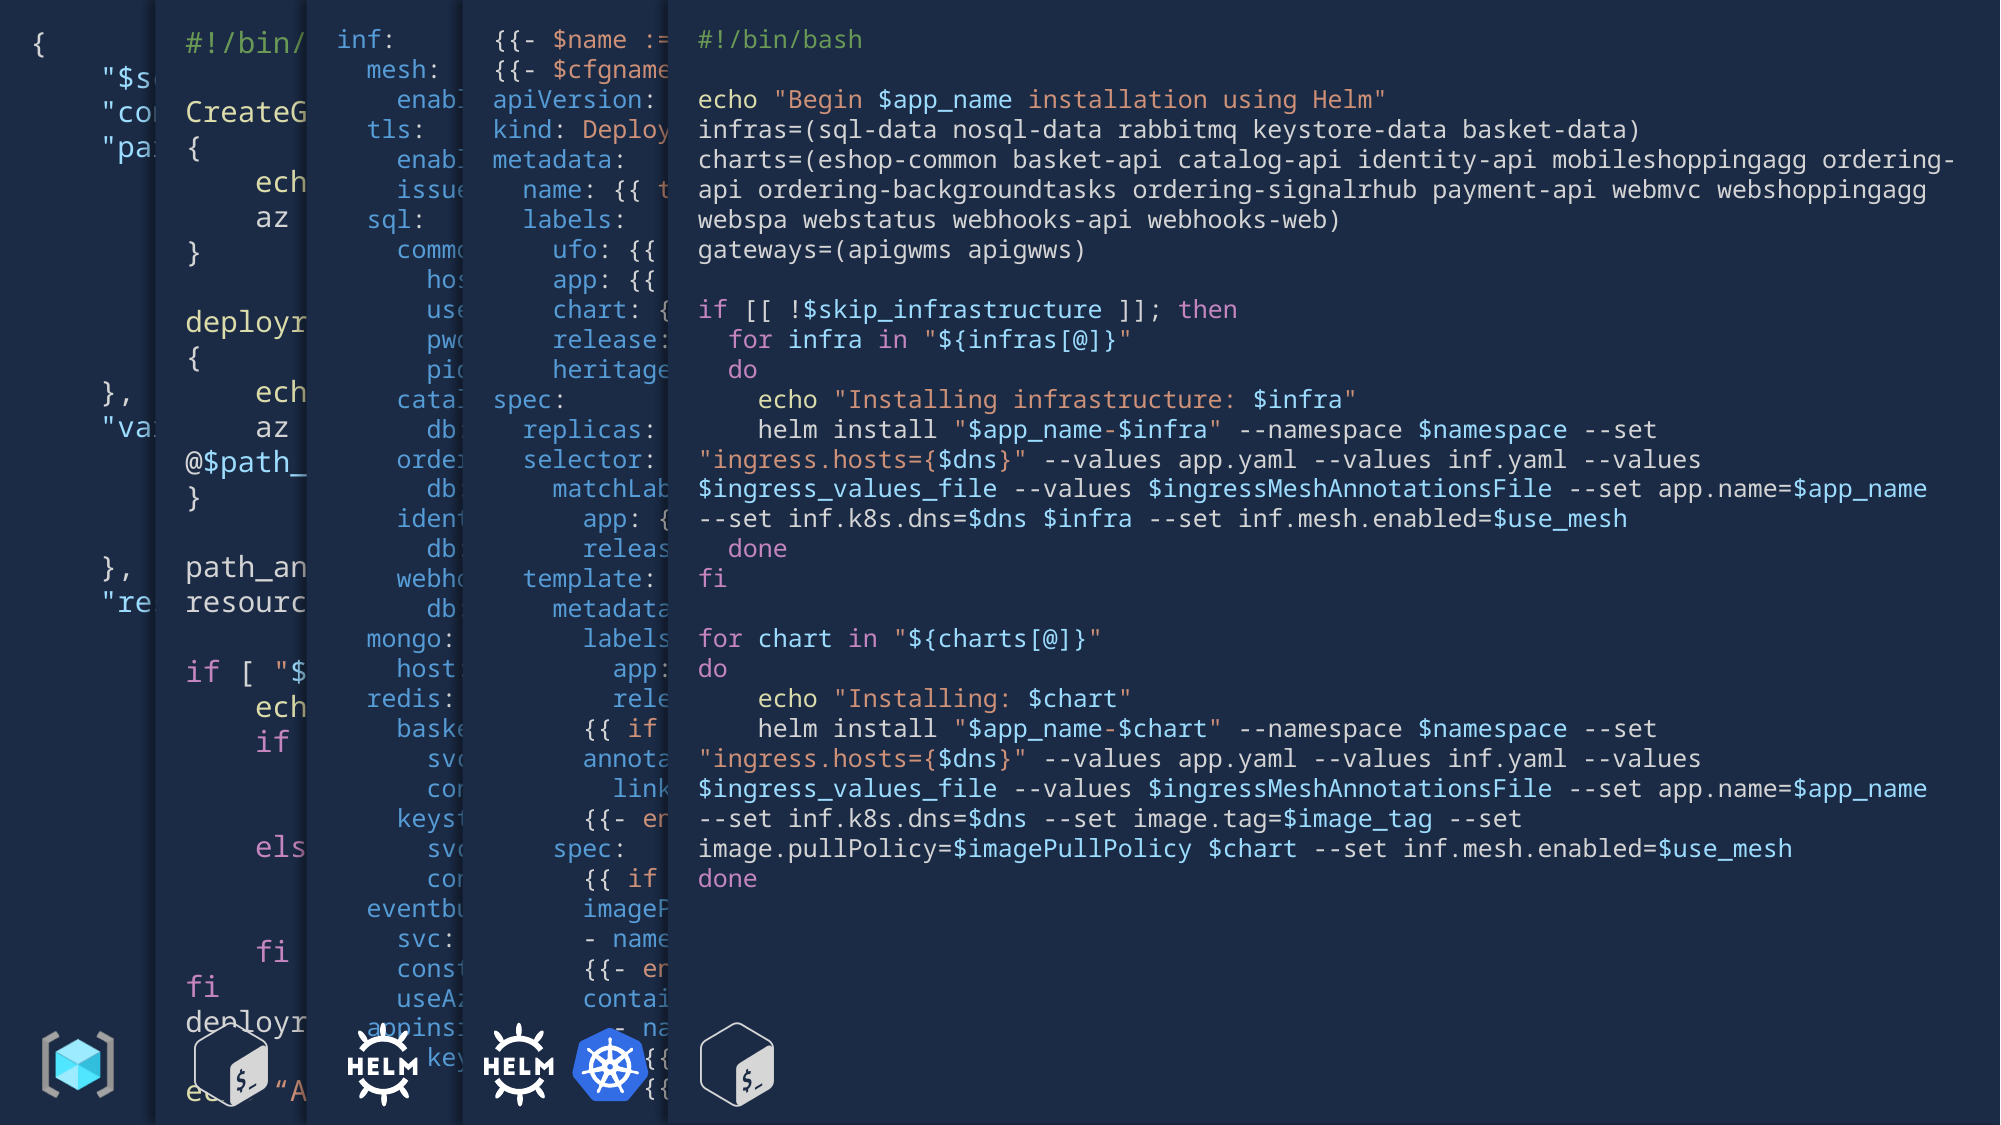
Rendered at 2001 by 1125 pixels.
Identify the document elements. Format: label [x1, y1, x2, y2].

text_box [667, 0, 2000, 1124]
text_box [155, 0, 306, 1125]
text_box [306, 0, 462, 1125]
text_box [0, 0, 155, 1125]
text_box [462, 0, 2000, 1125]
